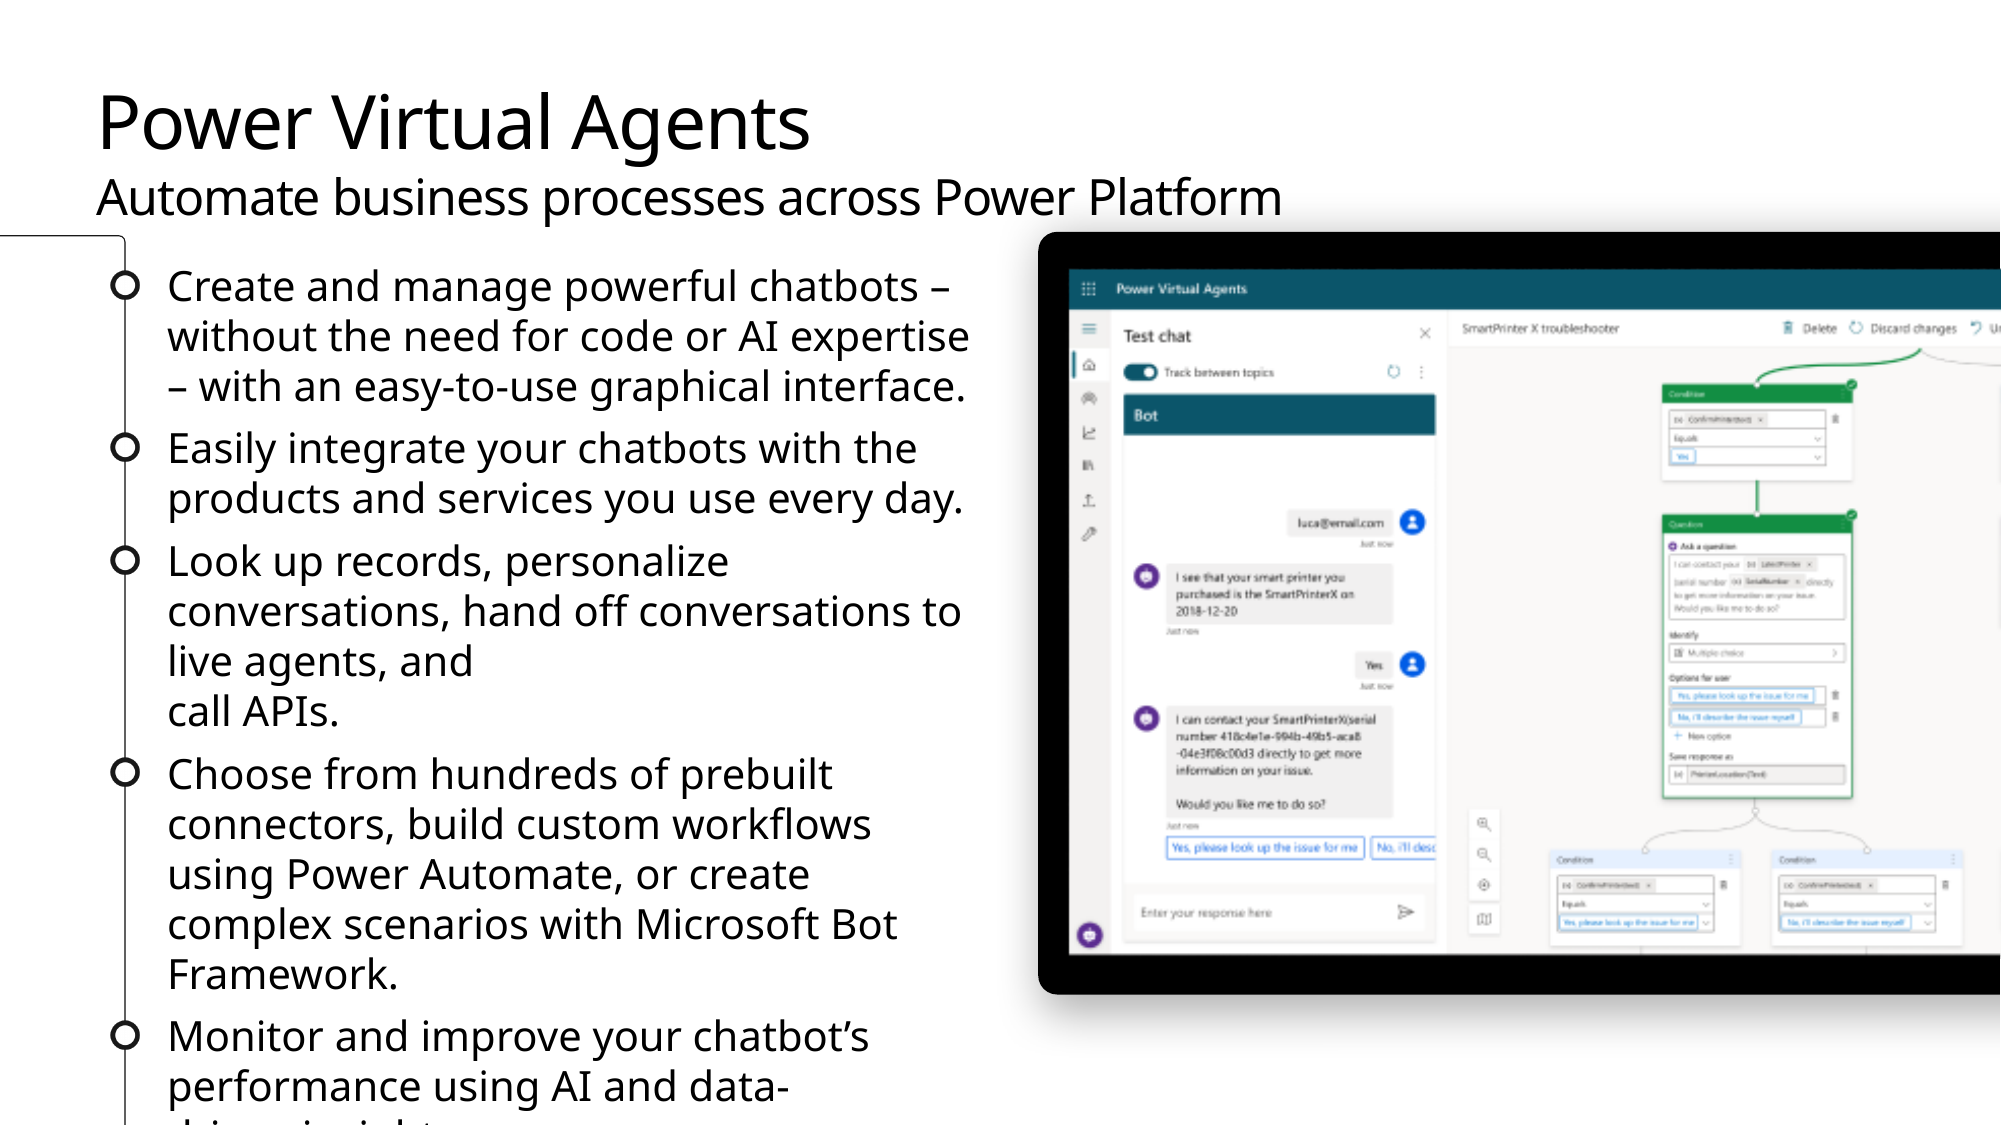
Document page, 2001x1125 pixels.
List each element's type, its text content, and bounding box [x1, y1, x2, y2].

picture [110, 1020, 140, 1050]
title Power Virtual Agents Automate business processes across Power Platform [96, 75, 1904, 318]
text_box Create and manage powerful chatbots – without the need for code or AI expertise – with an easy-to-use graphical interface. Easily integrate your chatbots with the products and services you use every day. Look up records, personalize conversations, hand off conversations to live agents, and call APIs. Choose from hundreds of prebuilt connectors, build custom workflows using Power Automate, or create complex scenarios with Microsoft Bot Framework. Monitor and improve your chatbot’s performance using AI and data-driven insights. [95, 252, 990, 1125]
picture [110, 757, 140, 787]
text_box [0, 234, 126, 252]
picture [110, 432, 140, 462]
picture [110, 270, 140, 300]
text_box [1037, 231, 2000, 995]
picture [110, 545, 140, 575]
